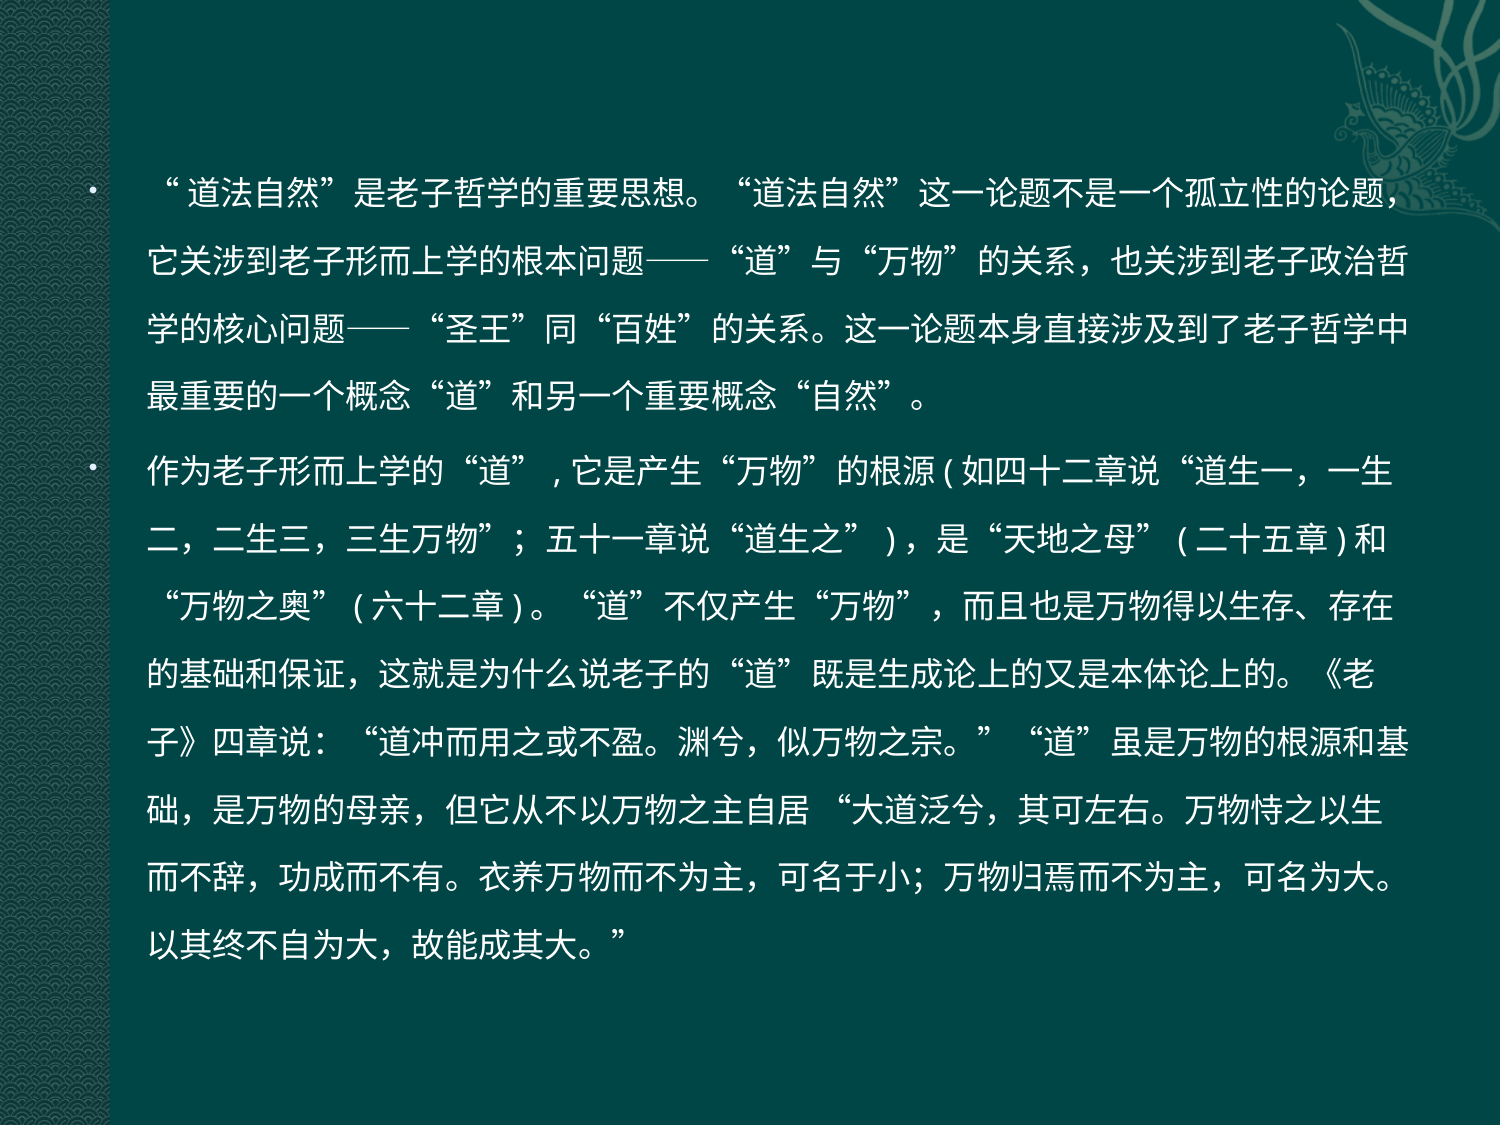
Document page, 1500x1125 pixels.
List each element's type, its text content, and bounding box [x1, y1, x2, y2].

picture [0, 0, 110, 1125]
list “道法自然”是老子哲学的重要思想。“道法自然”这一论题不是一个孤立性的论题，它关涉到老子形而上学的根本问题——“道”与“万物”的关系，也关涉到老子政治哲学的核心问题——“圣王”同“百姓”的关系。这一论题本身直接涉及到了老子哲学中最重要的一个概念“道”和另一个重要概念“自然”。 作为老子形而上学的“道”,它是产生“万物”的根源(如四十二章说“道生一，一生二，二生三，三生万物”；五十一章说“道生之”)，是“天地之母”(二十五章)和“万物之奥”(六十二章)。“道”不仅产生“万物”，而且也是万物得以生存、存在的基础和保证，这就是为什么说老子的“道”既是生成论上的又是本体论上的。《老子》四章说：“道冲而用之或不盈。渊兮，似万物之宗。”“道”虽是万物的根源和基础，是万物的母亲，但它从不以万物之主自居 “大道泛兮，其可左右。万物恃之以生而不辞，功成而不有。衣养万物而不为主，可名于小；万物归焉而不为主，可名为大。以其终不自为大，故能成其大。” [75, 137, 1425, 1005]
